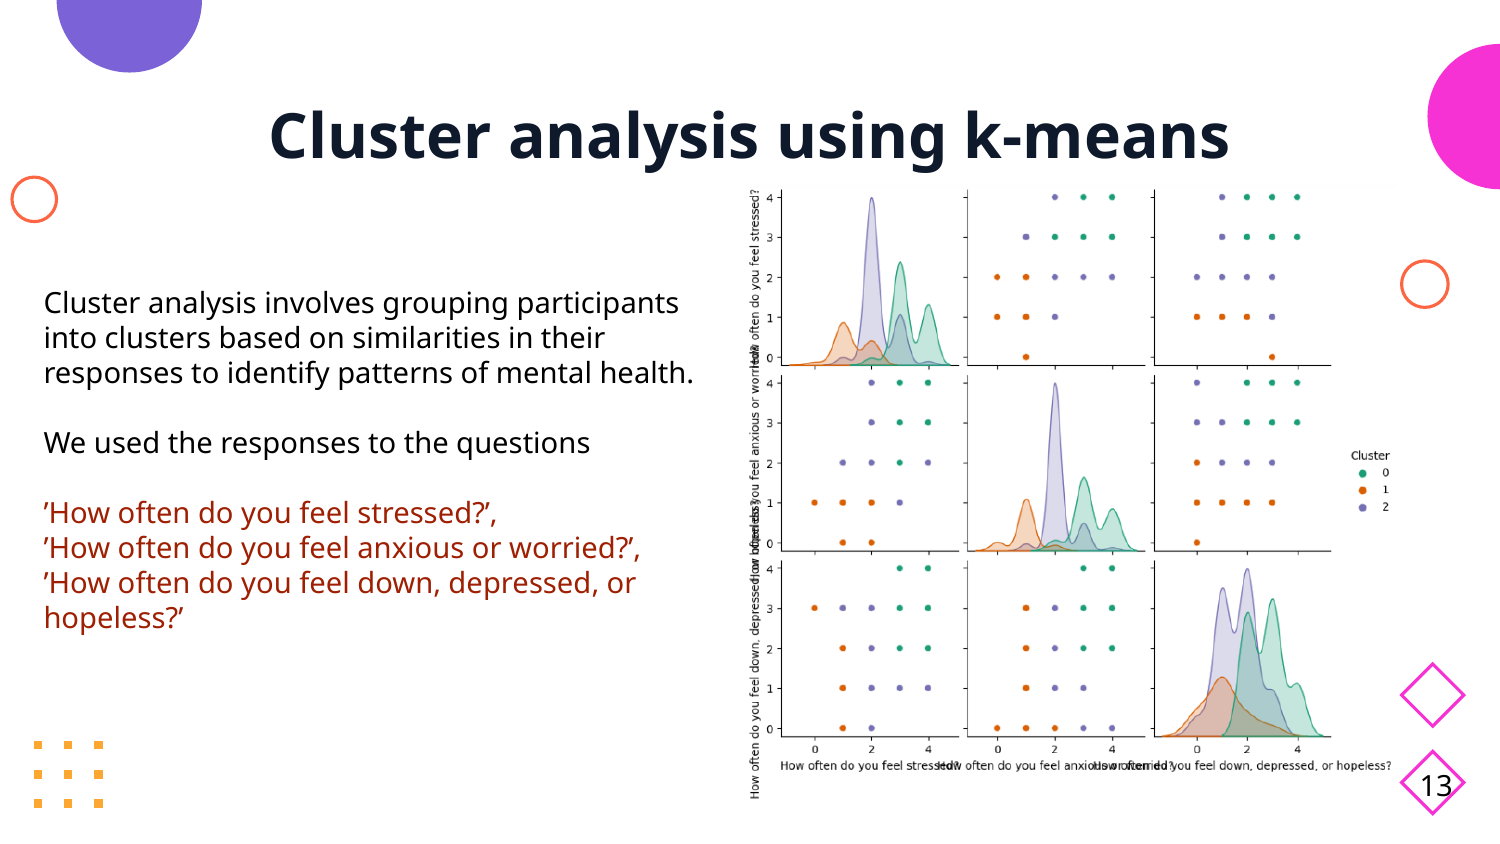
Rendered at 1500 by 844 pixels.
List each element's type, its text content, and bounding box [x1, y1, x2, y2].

text_box 13 [1404, 760, 1472, 810]
picture [746, 184, 1398, 809]
text_box Cluster analysis involves grouping participants into clusters based on similarities in their responses to identify patterns of mental health. We used the responses to the questions ’How often do you feel stressed?’, ’How often do you feel anxious or worried?’, ’How often do you feel down, depressed, or hopeless?’ [28, 277, 719, 642]
title Cluster analysis using k-means [118, 81, 1382, 185]
